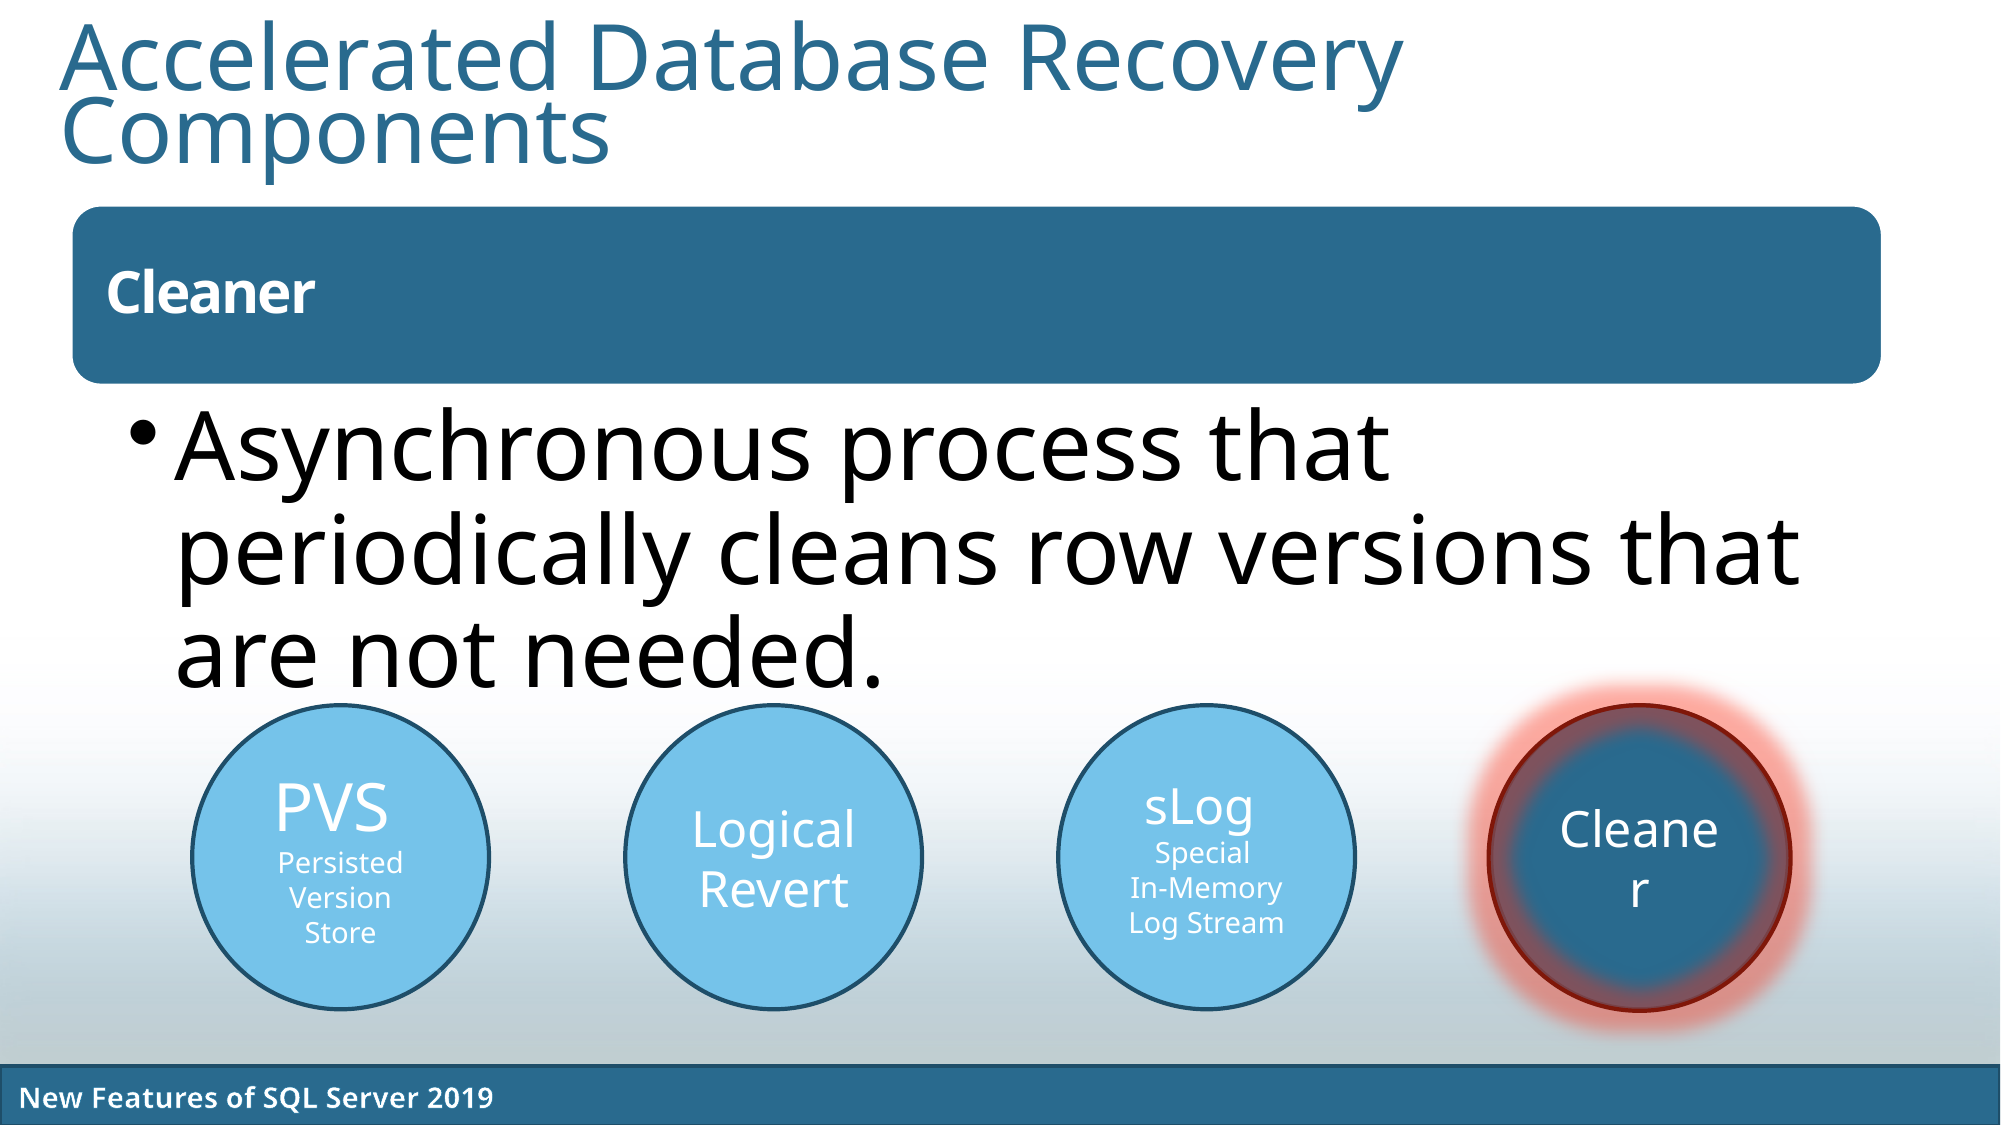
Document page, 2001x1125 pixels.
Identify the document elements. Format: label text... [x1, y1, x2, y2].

title Accelerated Database Recovery Components [44, 28, 1910, 217]
text_box sLog Special In-Memory Log Stream [1056, 703, 1358, 1012]
text_box PVS Persisted Version Store [190, 703, 492, 1012]
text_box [70, 155, 1884, 690]
picture [0, 0, 2001, 1064]
text_box Logical Revert [623, 703, 925, 1012]
text_box [1486, 703, 1793, 1013]
